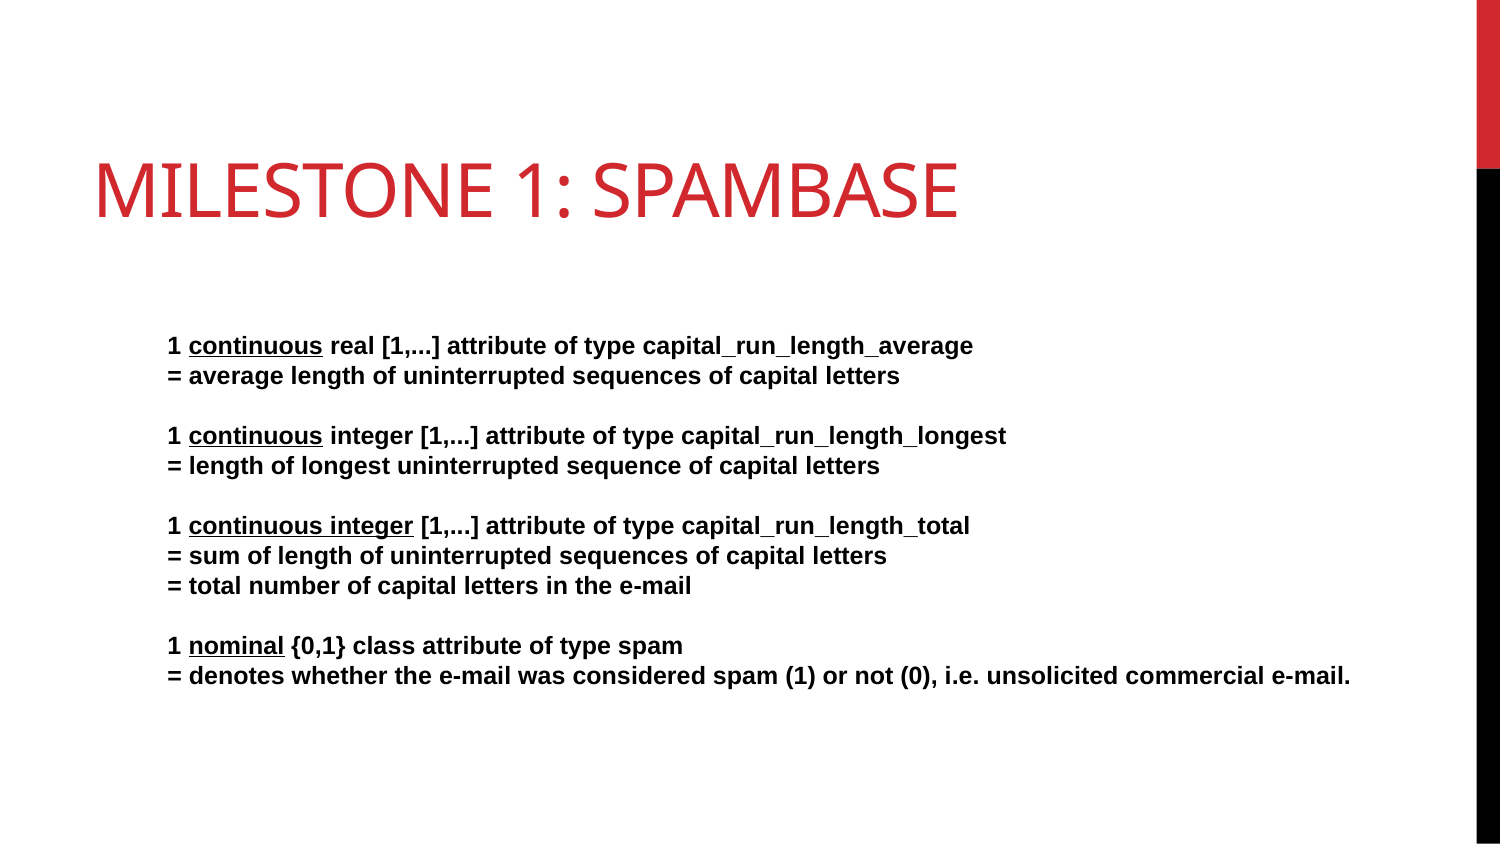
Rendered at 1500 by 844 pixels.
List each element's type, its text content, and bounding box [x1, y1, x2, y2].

list 1 continuous real [1,...] attribute of type capital_run_length_average = average length of uninterrupted sequences of capital letters 1 continuous integer [1,...] attribute of type capital_run_length_longest = length of longest uninterrupted sequence of capital letters 1 continuous integer [1,...] attribute of type capital_run_length_total = sum of length of uninterrupted sequences of capital letters = total number of capital letters in the e-mail 1 nominal {0,1} class attribute of type spam = denotes whether the e-mail was considered spam (1) or not (0), i.e. unsolicited commercial e-mail. [77, 314, 1427, 760]
title Milestone 1: Spambase [77, 121, 1427, 248]
